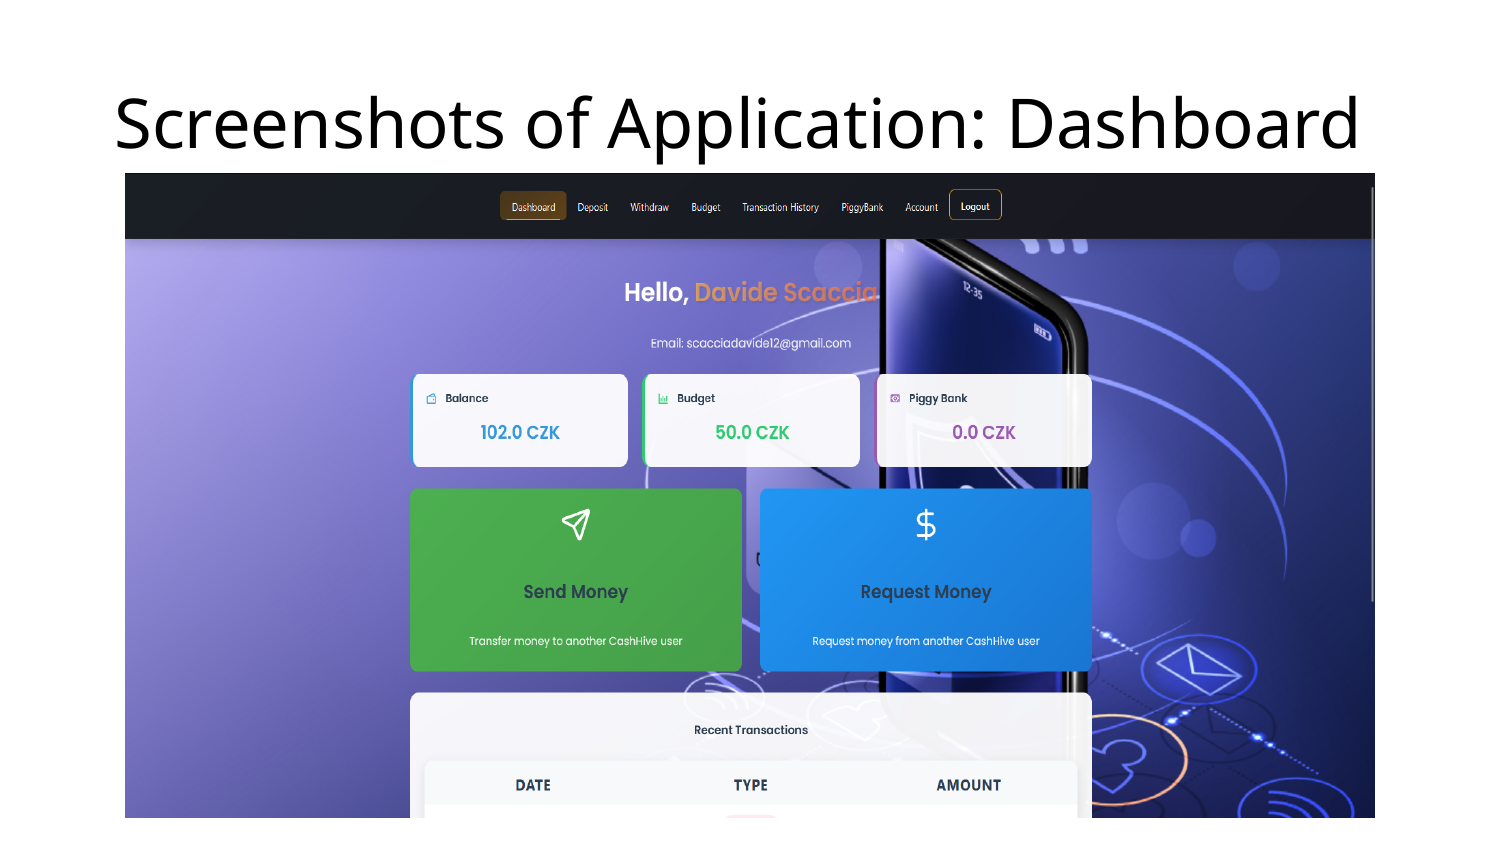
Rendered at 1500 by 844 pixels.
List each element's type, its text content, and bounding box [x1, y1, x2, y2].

title Screenshots of Application: Dashboard [103, 44, 1397, 208]
picture [125, 173, 1375, 818]
